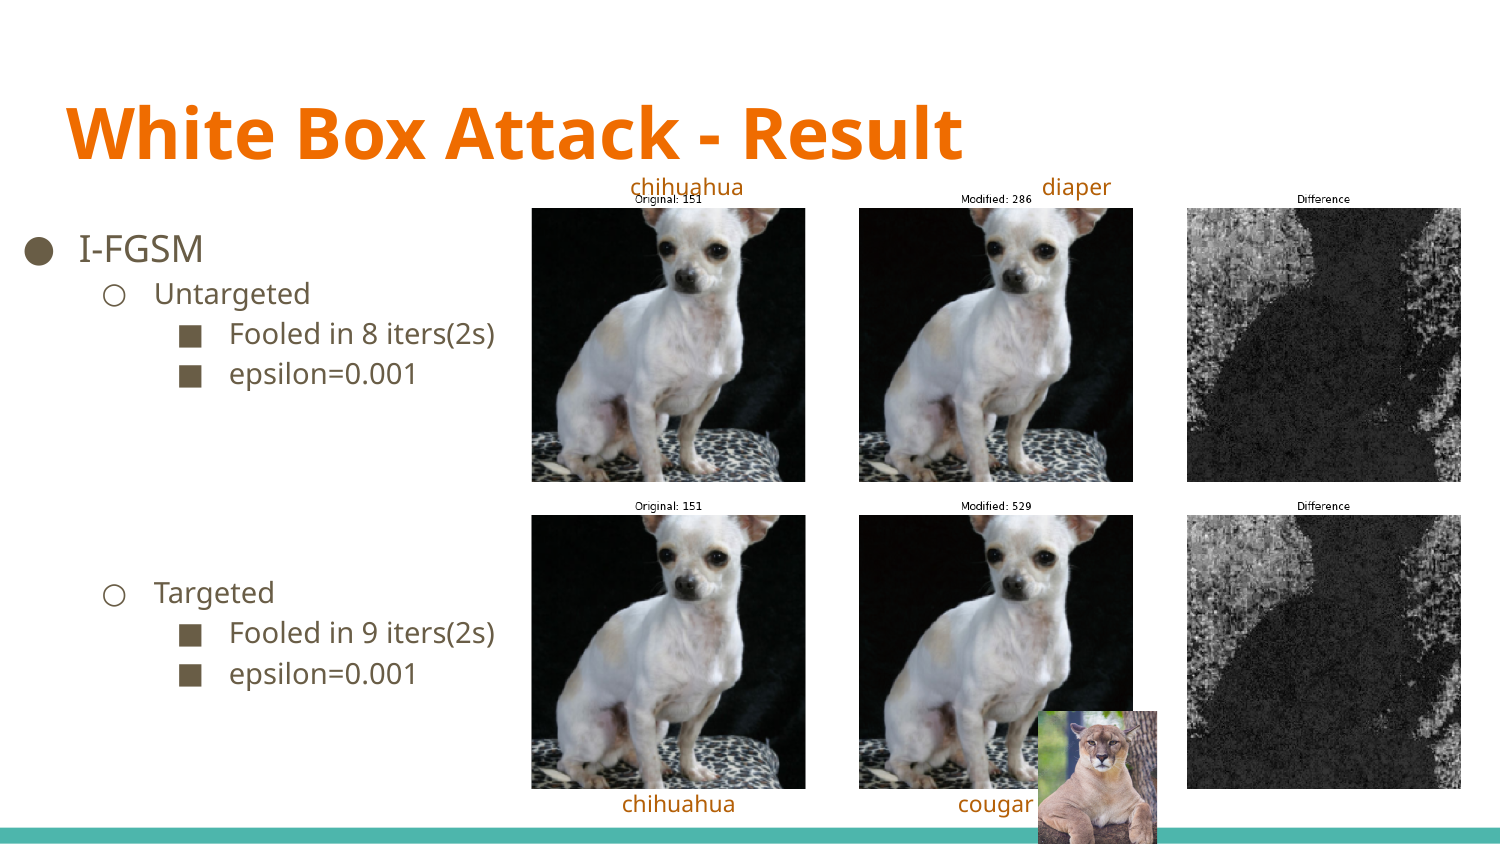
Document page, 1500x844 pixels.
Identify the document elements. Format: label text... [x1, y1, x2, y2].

picture [525, 188, 1466, 489]
list I-FGSM Untargeted Fooled in 8 iters(2s) epsilon=0.001 Targeted Fooled in 9 iters(2s) epsilon=0.001 [0, 203, 540, 844]
title White Box Attack - Result [51, 72, 1449, 189]
picture [525, 495, 1466, 844]
text_box diaper [1026, 158, 1136, 187]
text_box cougar [942, 803, 1032, 831]
text_box chihuahua [615, 158, 830, 187]
text_box chihuahua [606, 803, 803, 831]
